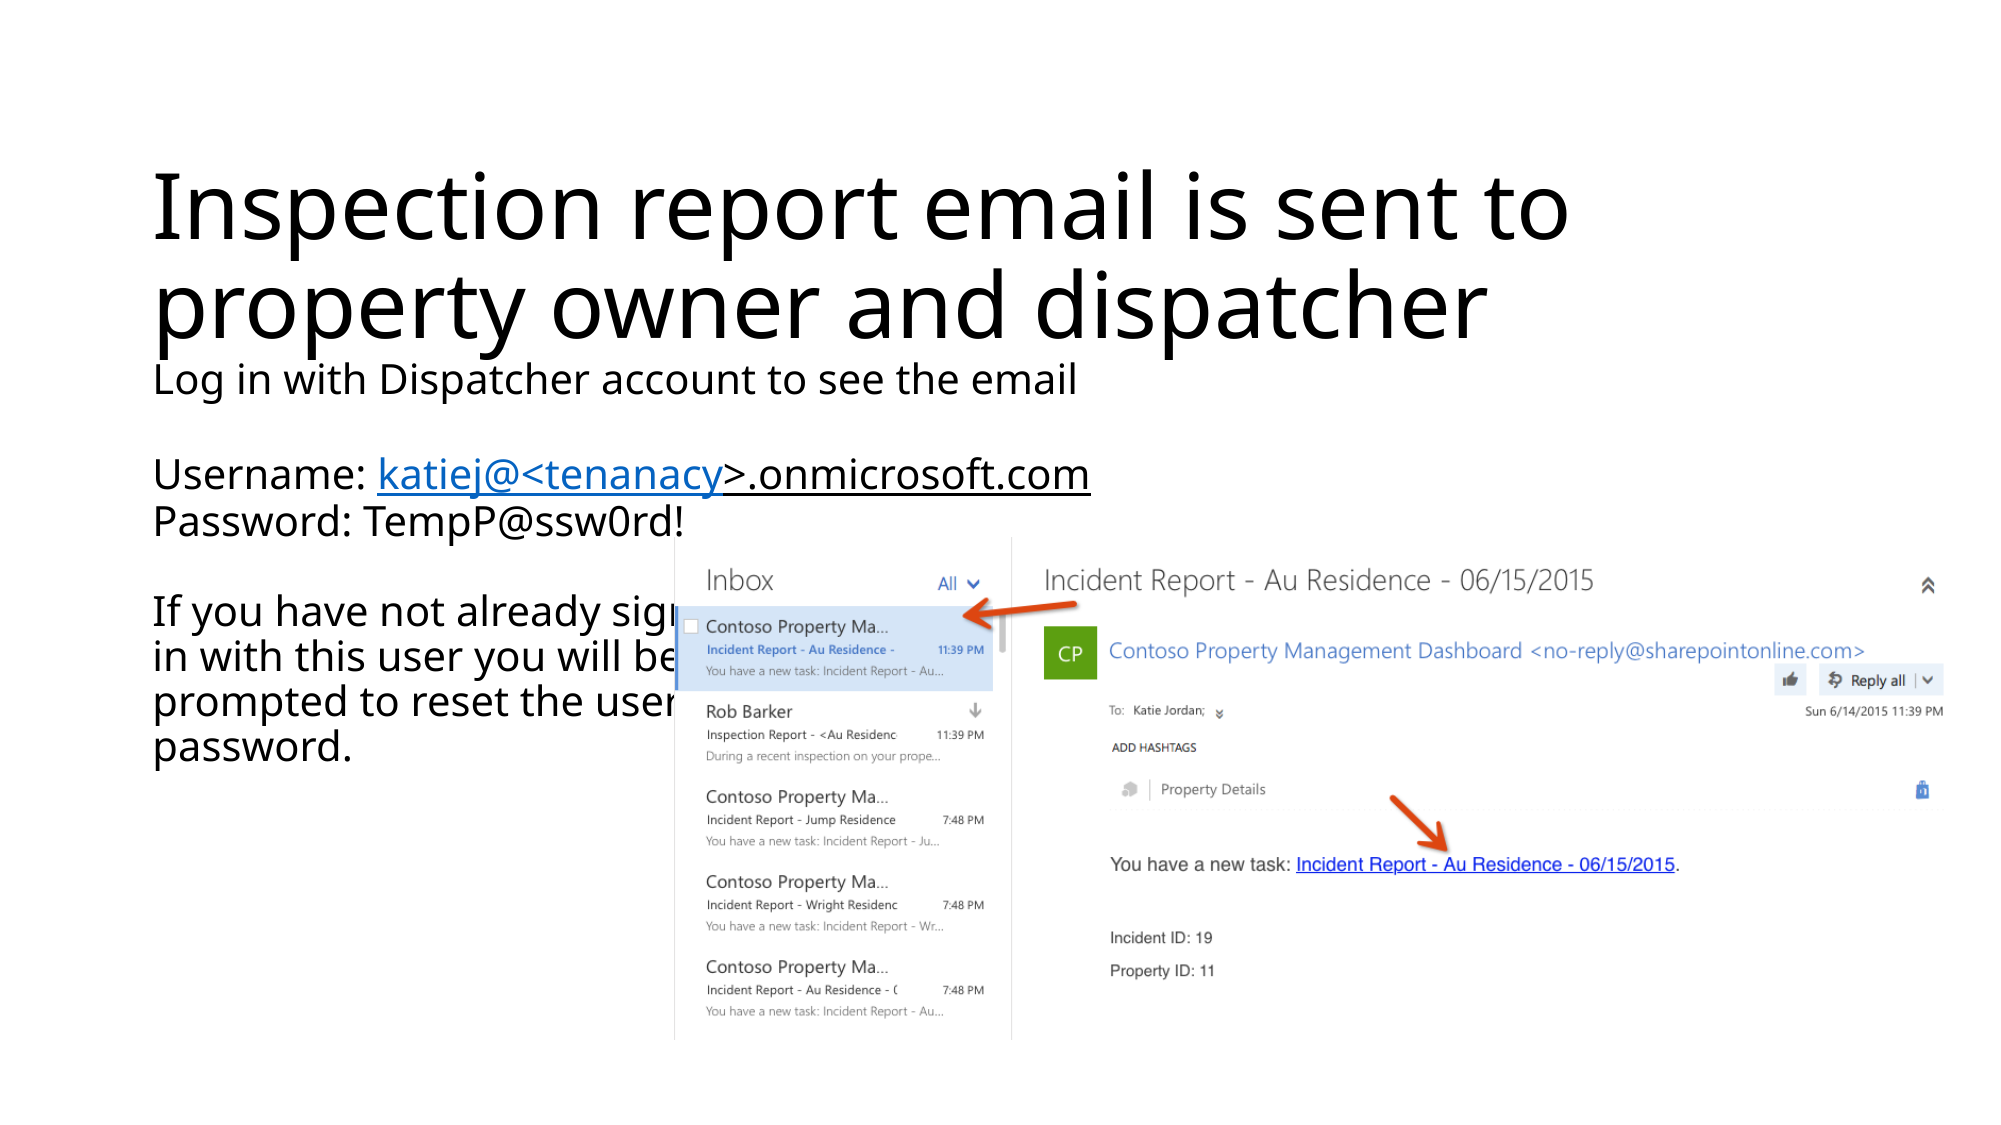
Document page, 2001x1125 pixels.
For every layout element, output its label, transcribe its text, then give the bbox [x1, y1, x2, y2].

picture [674, 537, 1967, 1040]
title Inspection report email is sent to property owner and dispatcher Log in with Dispatcher account to see the email Username: katiej@<tenanacy>.onmicrosoft.com Password: TempP@ssw0rd! If you have not already signed in with this user you will be prompted to reset the user’s password. [137, 59, 1863, 872]
